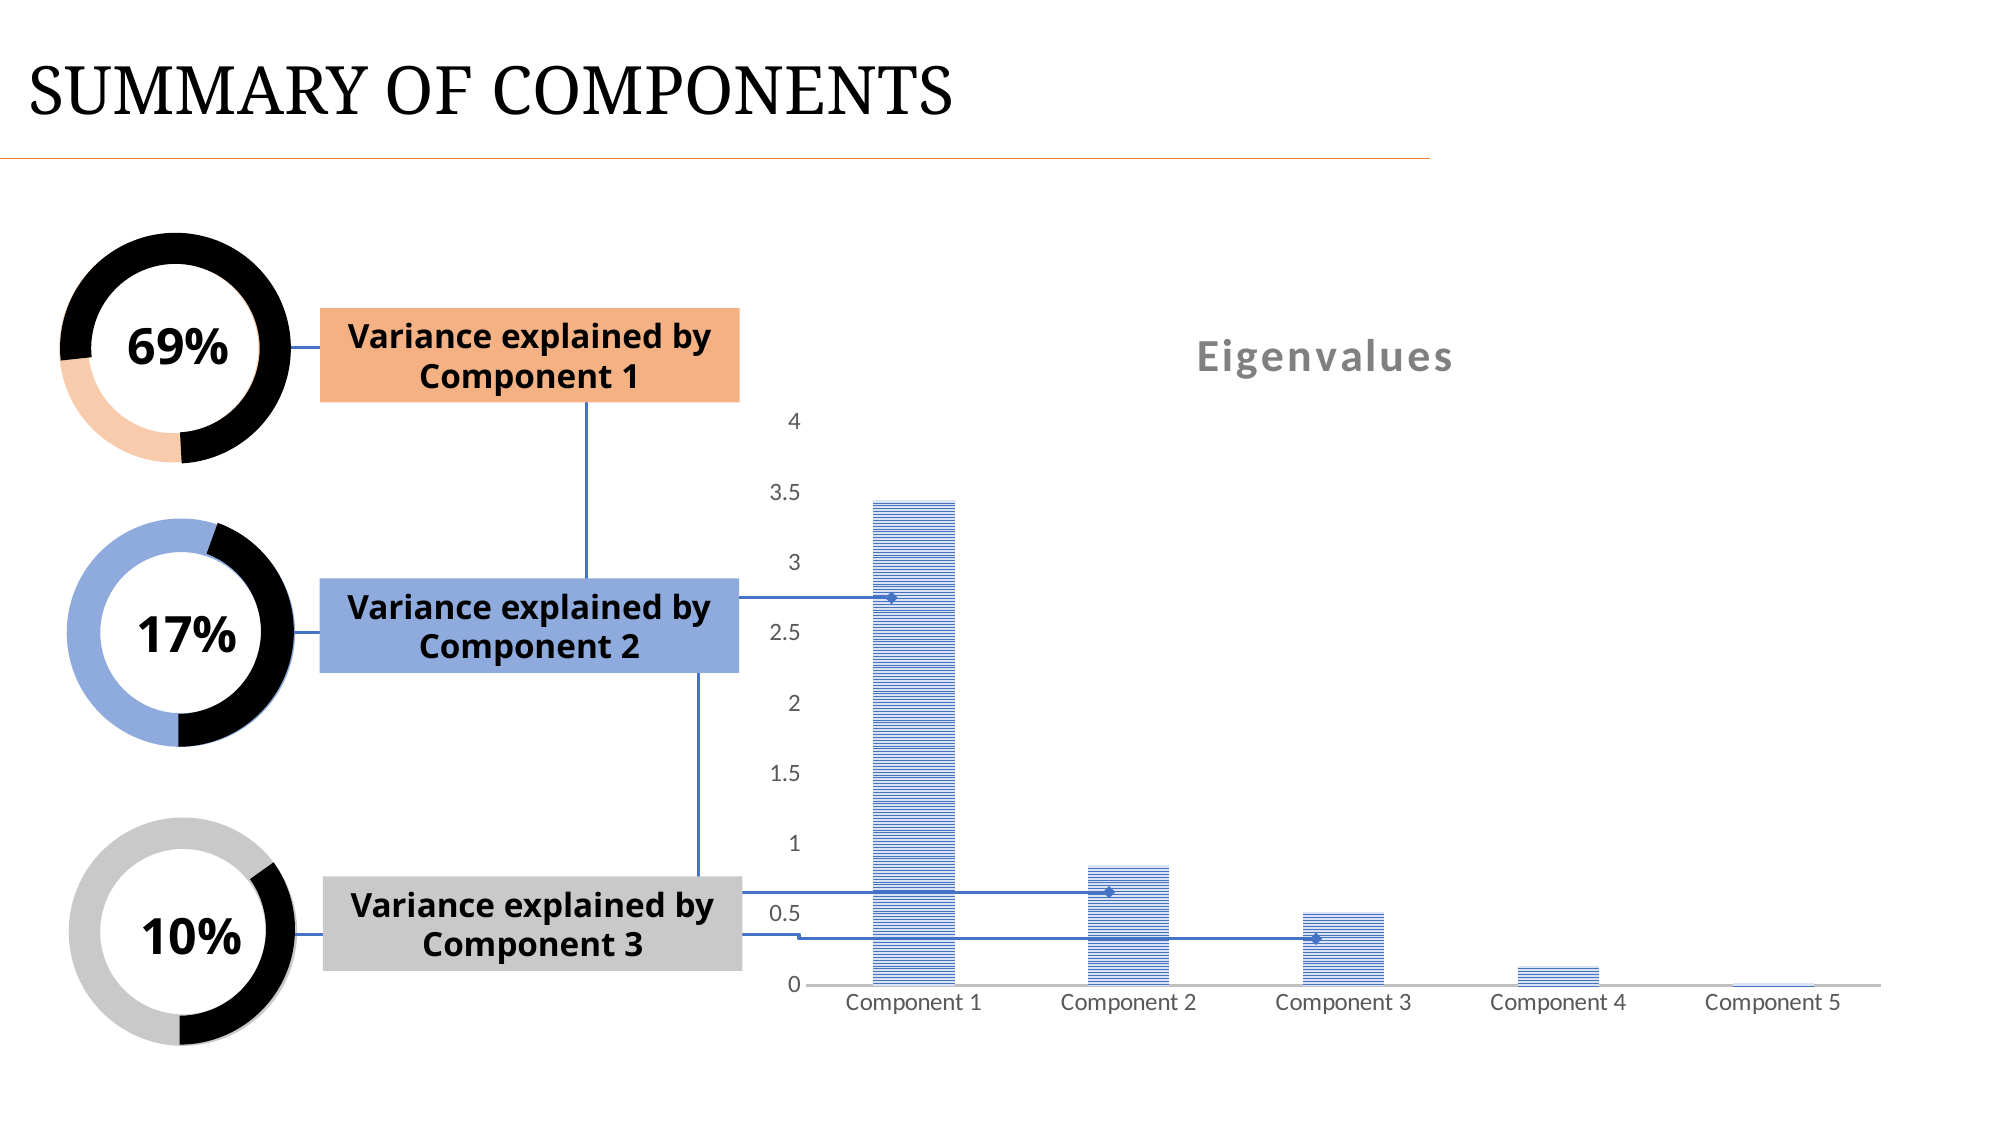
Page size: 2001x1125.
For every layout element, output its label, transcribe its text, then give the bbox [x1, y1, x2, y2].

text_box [287, 632, 1110, 893]
text_box [178, 522, 294, 747]
text_box [249, 862, 295, 934]
text_box Variance explained by Component 3 [322, 939, 743, 971]
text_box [281, 934, 1316, 939]
text_box 69% [87, 301, 270, 389]
text_box Variance explained by Component 3 [322, 893, 743, 934]
text_box 10% [100, 890, 282, 978]
text_box Variance explained by Component 2 [319, 598, 740, 632]
text_box [179, 939, 295, 1045]
text_box Variance explained by Component 1 [320, 307, 740, 347]
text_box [281, 347, 892, 598]
text_box [290, 893, 298, 933]
text_box [68, 817, 297, 1046]
text_box 17% [96, 589, 278, 677]
text_box [59, 335, 181, 463]
text_box [60, 232, 291, 464]
text_box SUMMARY OF COMPONENTS [13, 40, 1431, 136]
chart [746, 301, 1904, 1032]
text_box [66, 518, 245, 747]
